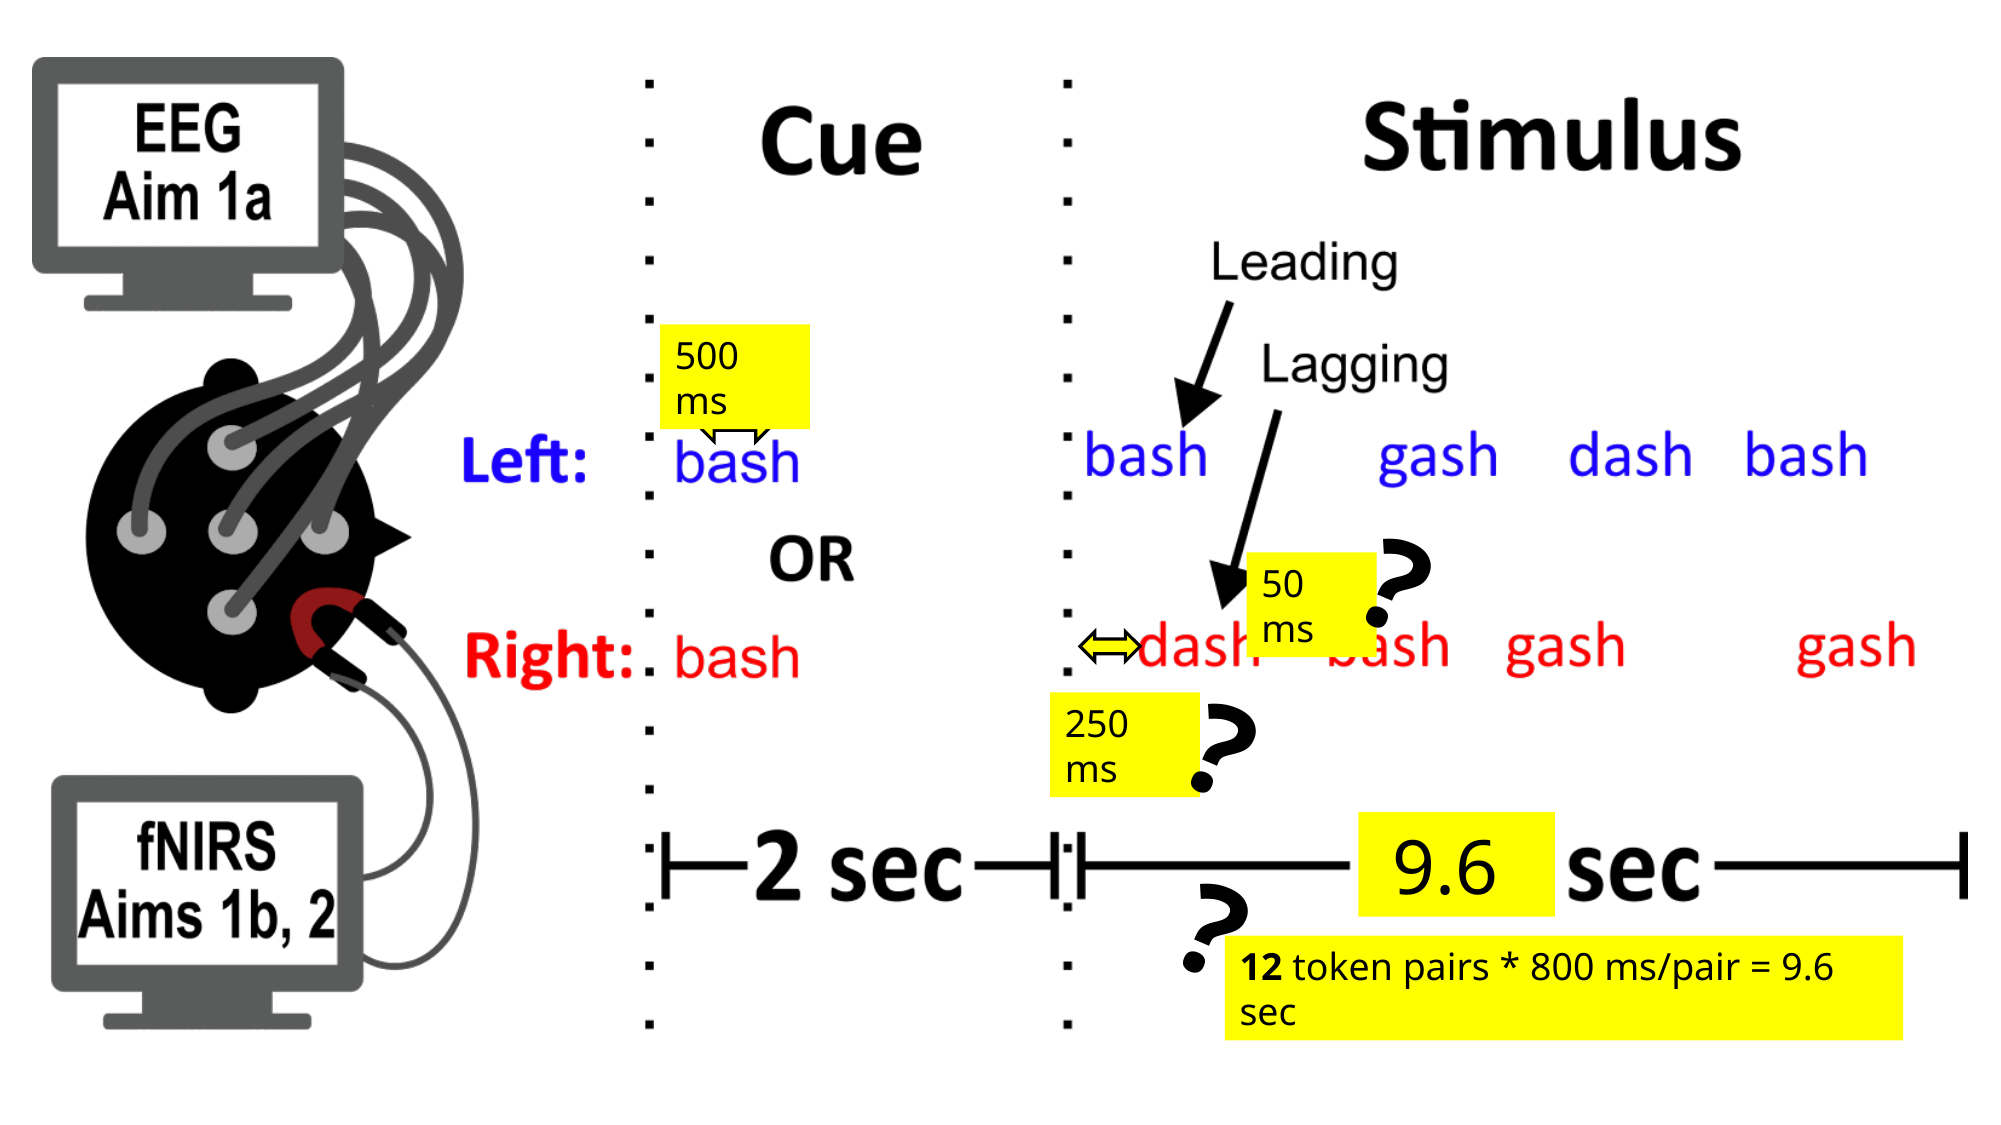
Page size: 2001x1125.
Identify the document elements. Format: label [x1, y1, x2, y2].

picture [31, 57, 1969, 1068]
